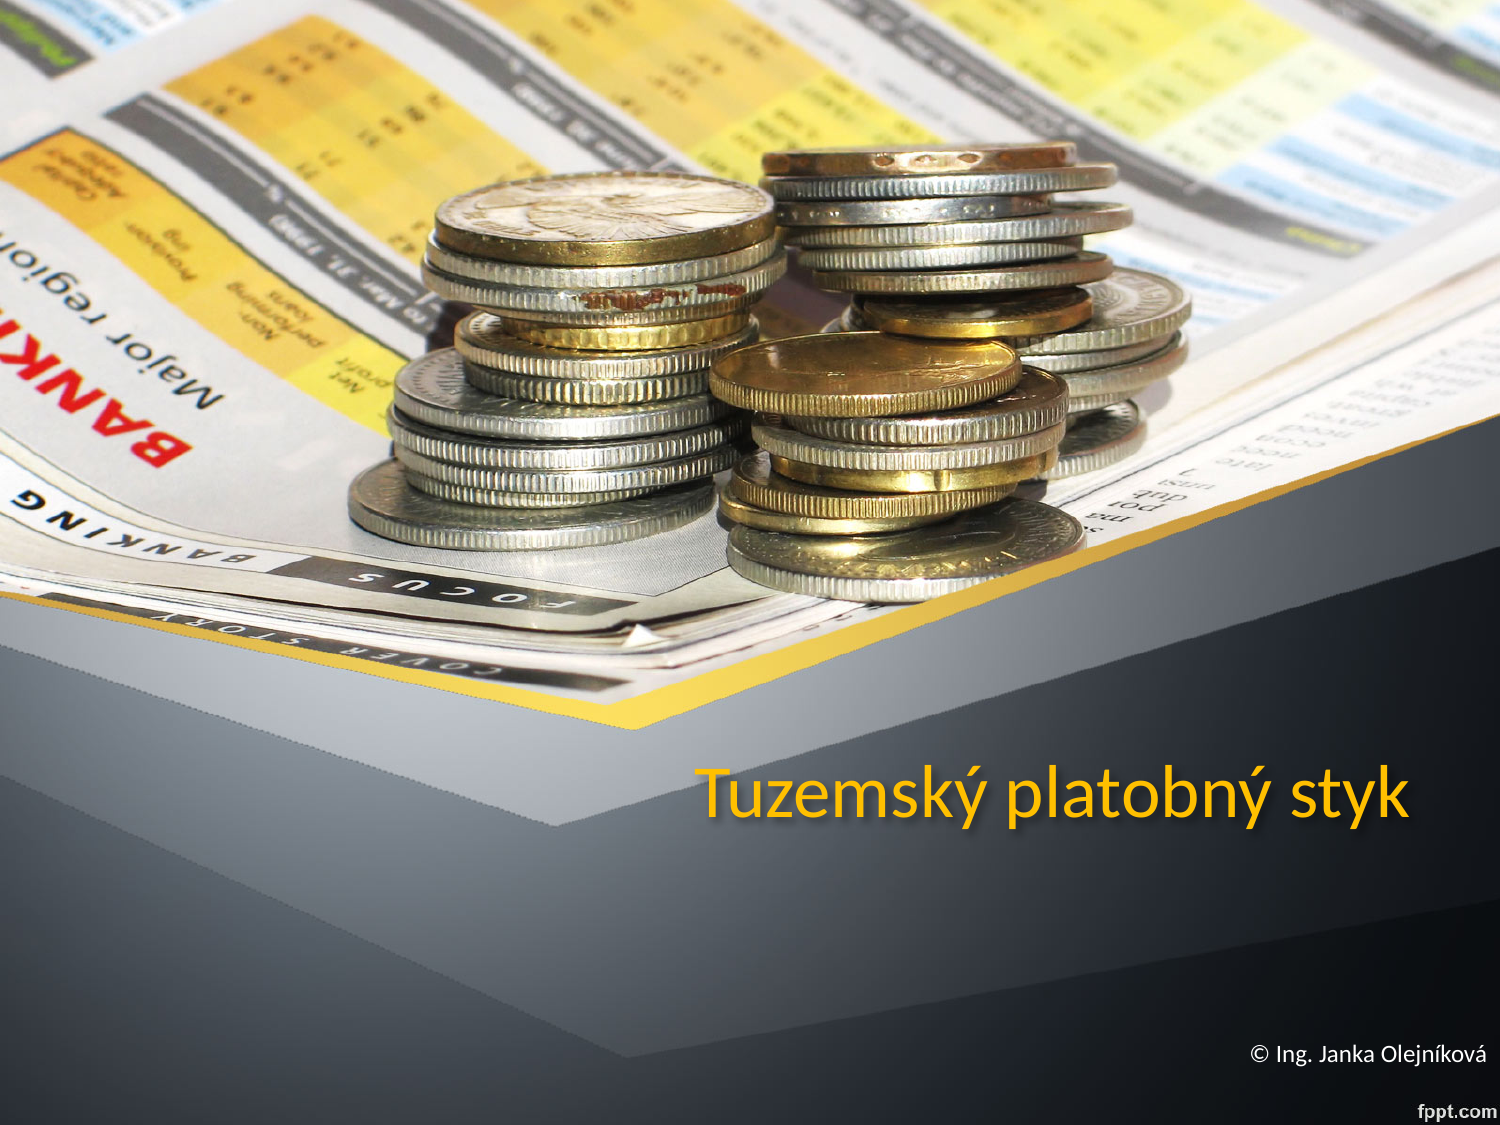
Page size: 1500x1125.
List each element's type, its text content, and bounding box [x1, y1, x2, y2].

slide_number © Ing. Janka Olejníková [1234, 1013, 1500, 1092]
picture [0, 0, 1500, 1125]
title Tuzemský platobný styk [73, 687, 1427, 889]
